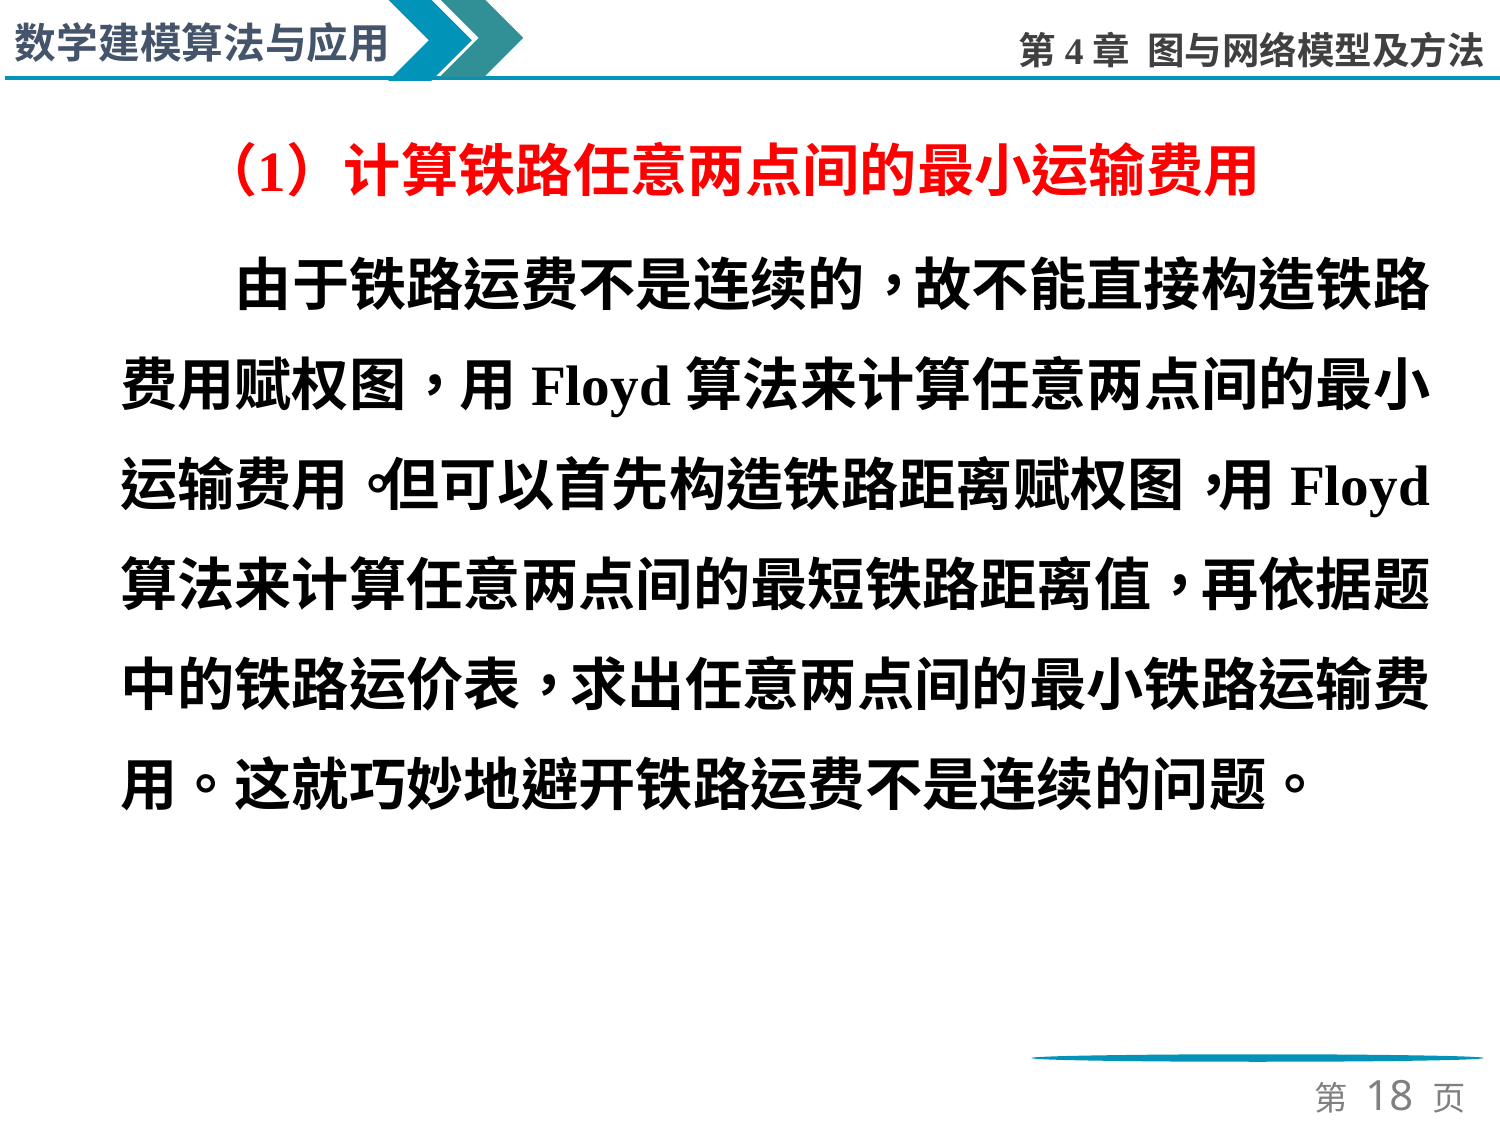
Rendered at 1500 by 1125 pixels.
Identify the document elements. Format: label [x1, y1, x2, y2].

text_box [85, 132, 1397, 603]
text_box [119, 246, 1431, 879]
